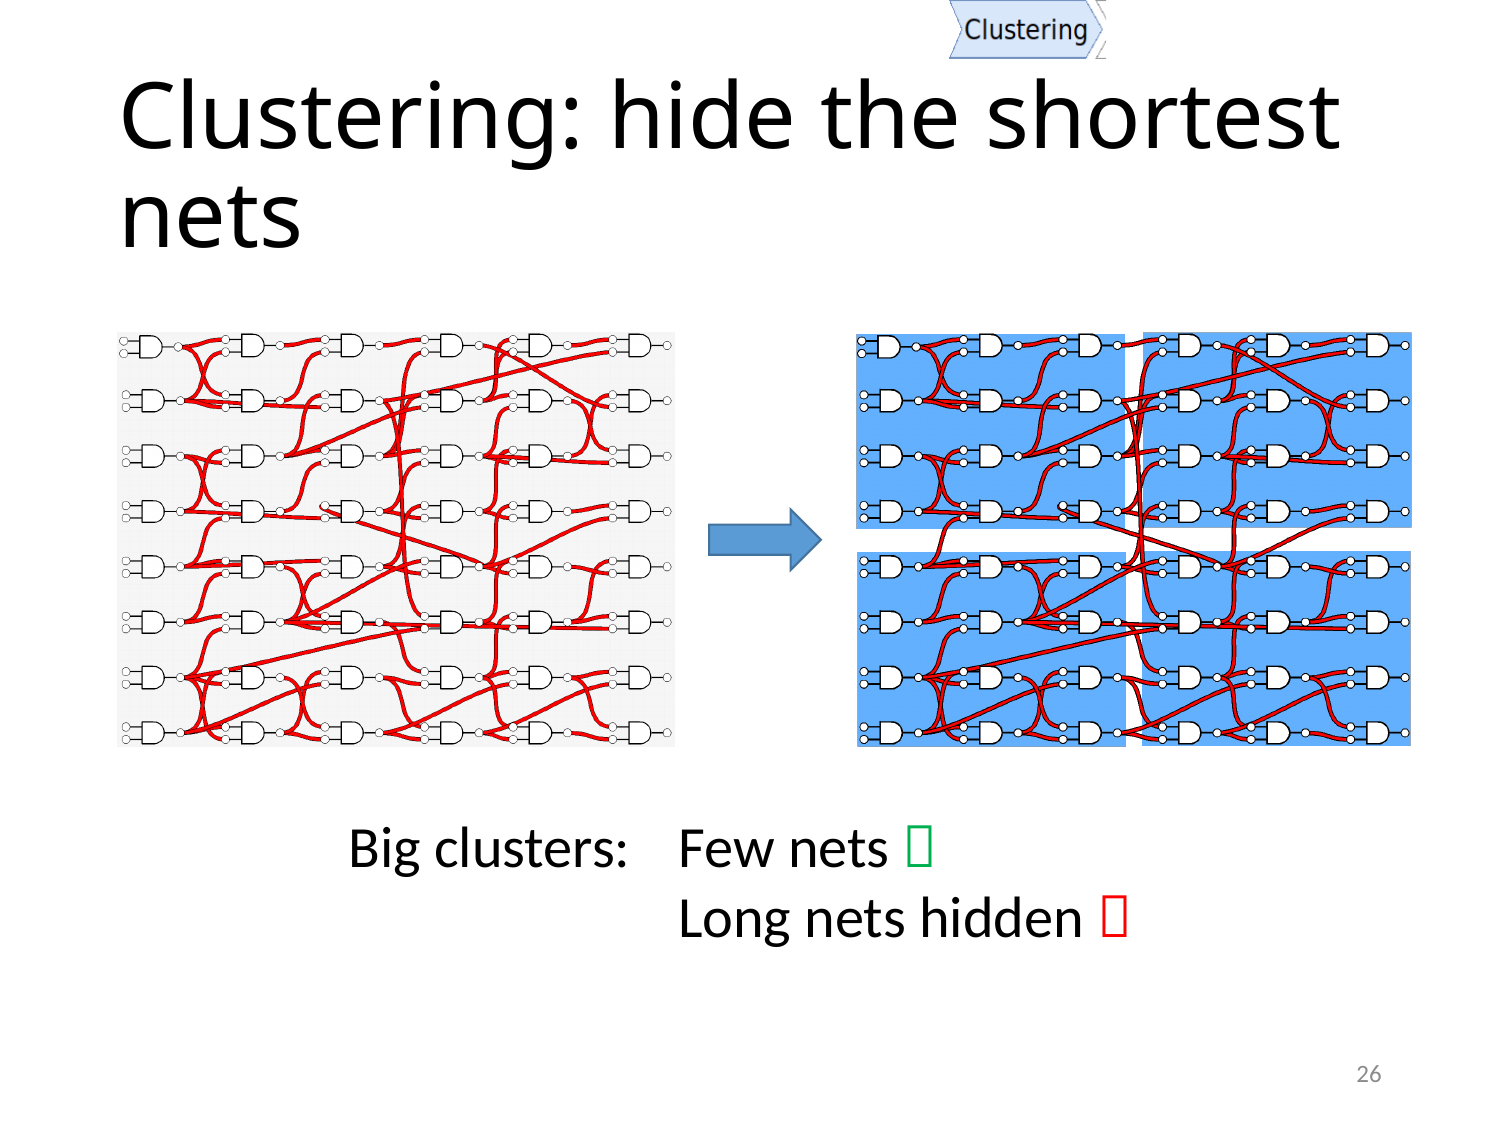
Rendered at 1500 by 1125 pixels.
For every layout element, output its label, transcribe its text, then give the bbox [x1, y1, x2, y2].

picture [948, 0, 1107, 60]
title Clustering: hide the shortest nets [103, 59, 1397, 278]
text_box Few nets  Long nets hidden  [663, 802, 1195, 957]
text_box [708, 507, 823, 573]
slide_number 26 [1059, 1042, 1397, 1103]
text_box Big clusters: [333, 802, 663, 887]
picture [855, 332, 1413, 747]
picture [117, 332, 675, 747]
